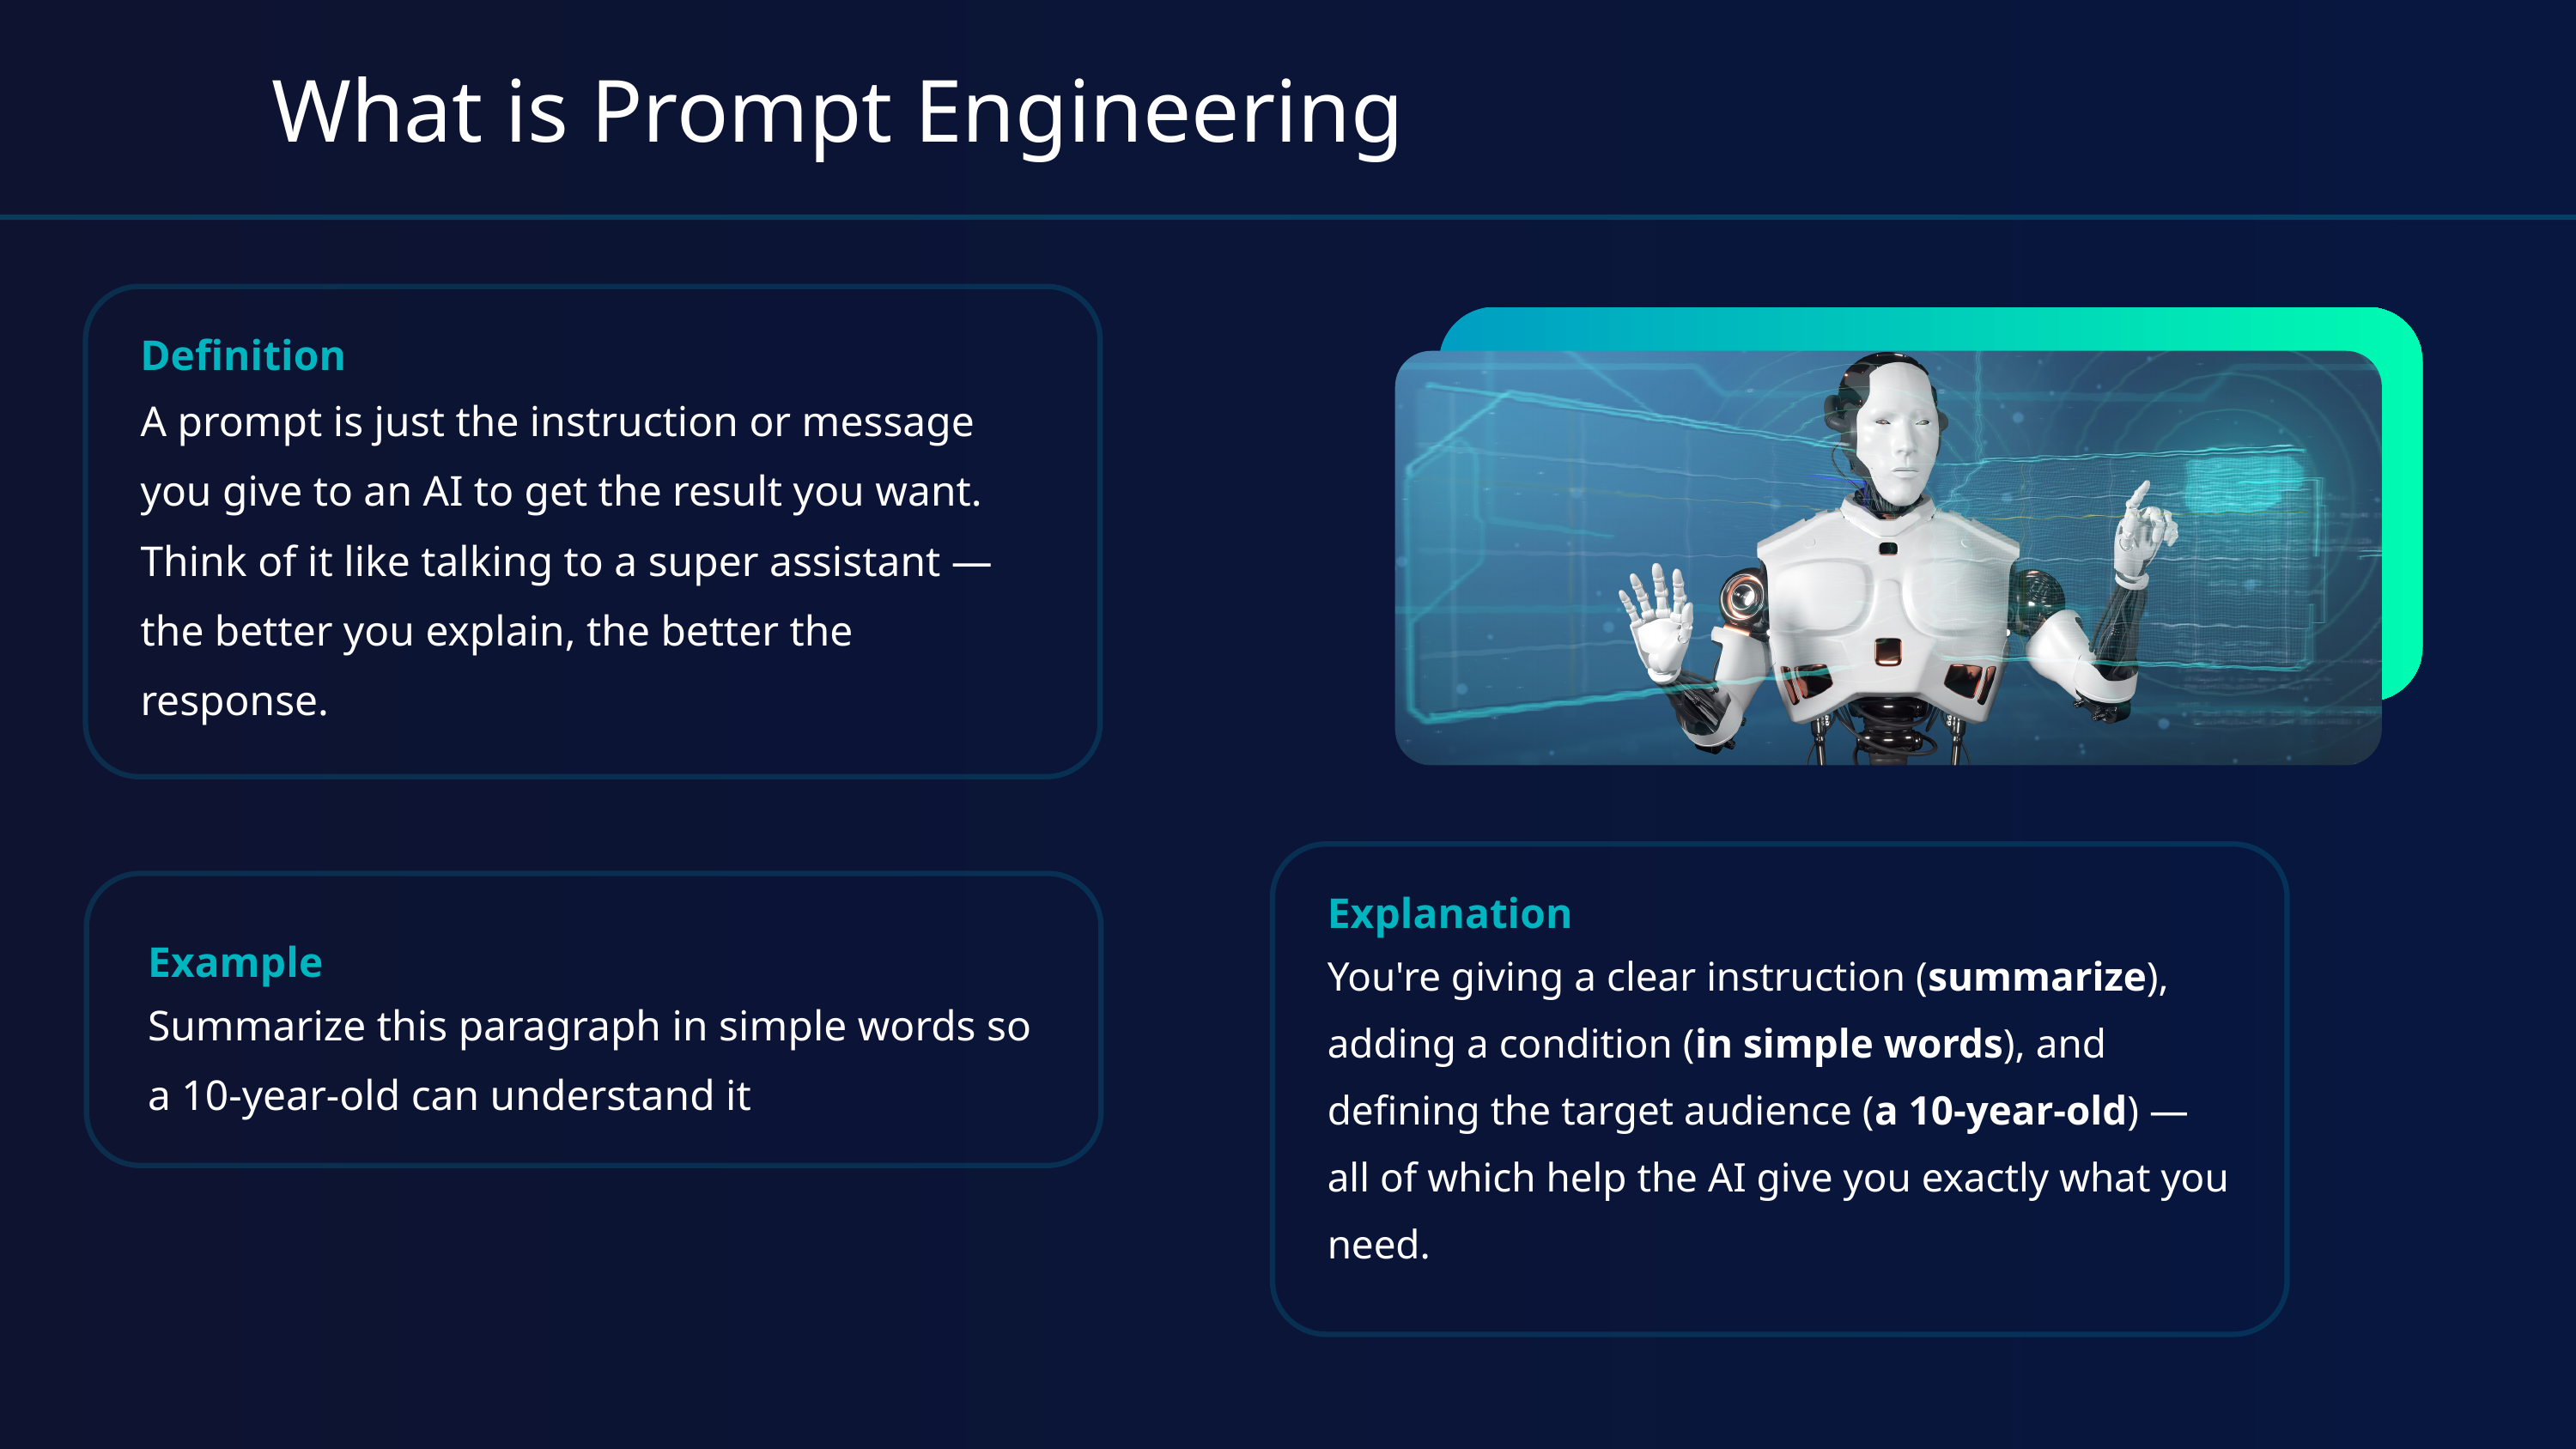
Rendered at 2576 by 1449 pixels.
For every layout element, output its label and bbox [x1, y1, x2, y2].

text_box [0, 0, 2576, 218]
text_box [1438, 306, 2423, 702]
text_box [86, 873, 1102, 1167]
text_box [85, 286, 1101, 777]
text_box [1272, 844, 2287, 1335]
text_box [1394, 350, 2383, 766]
